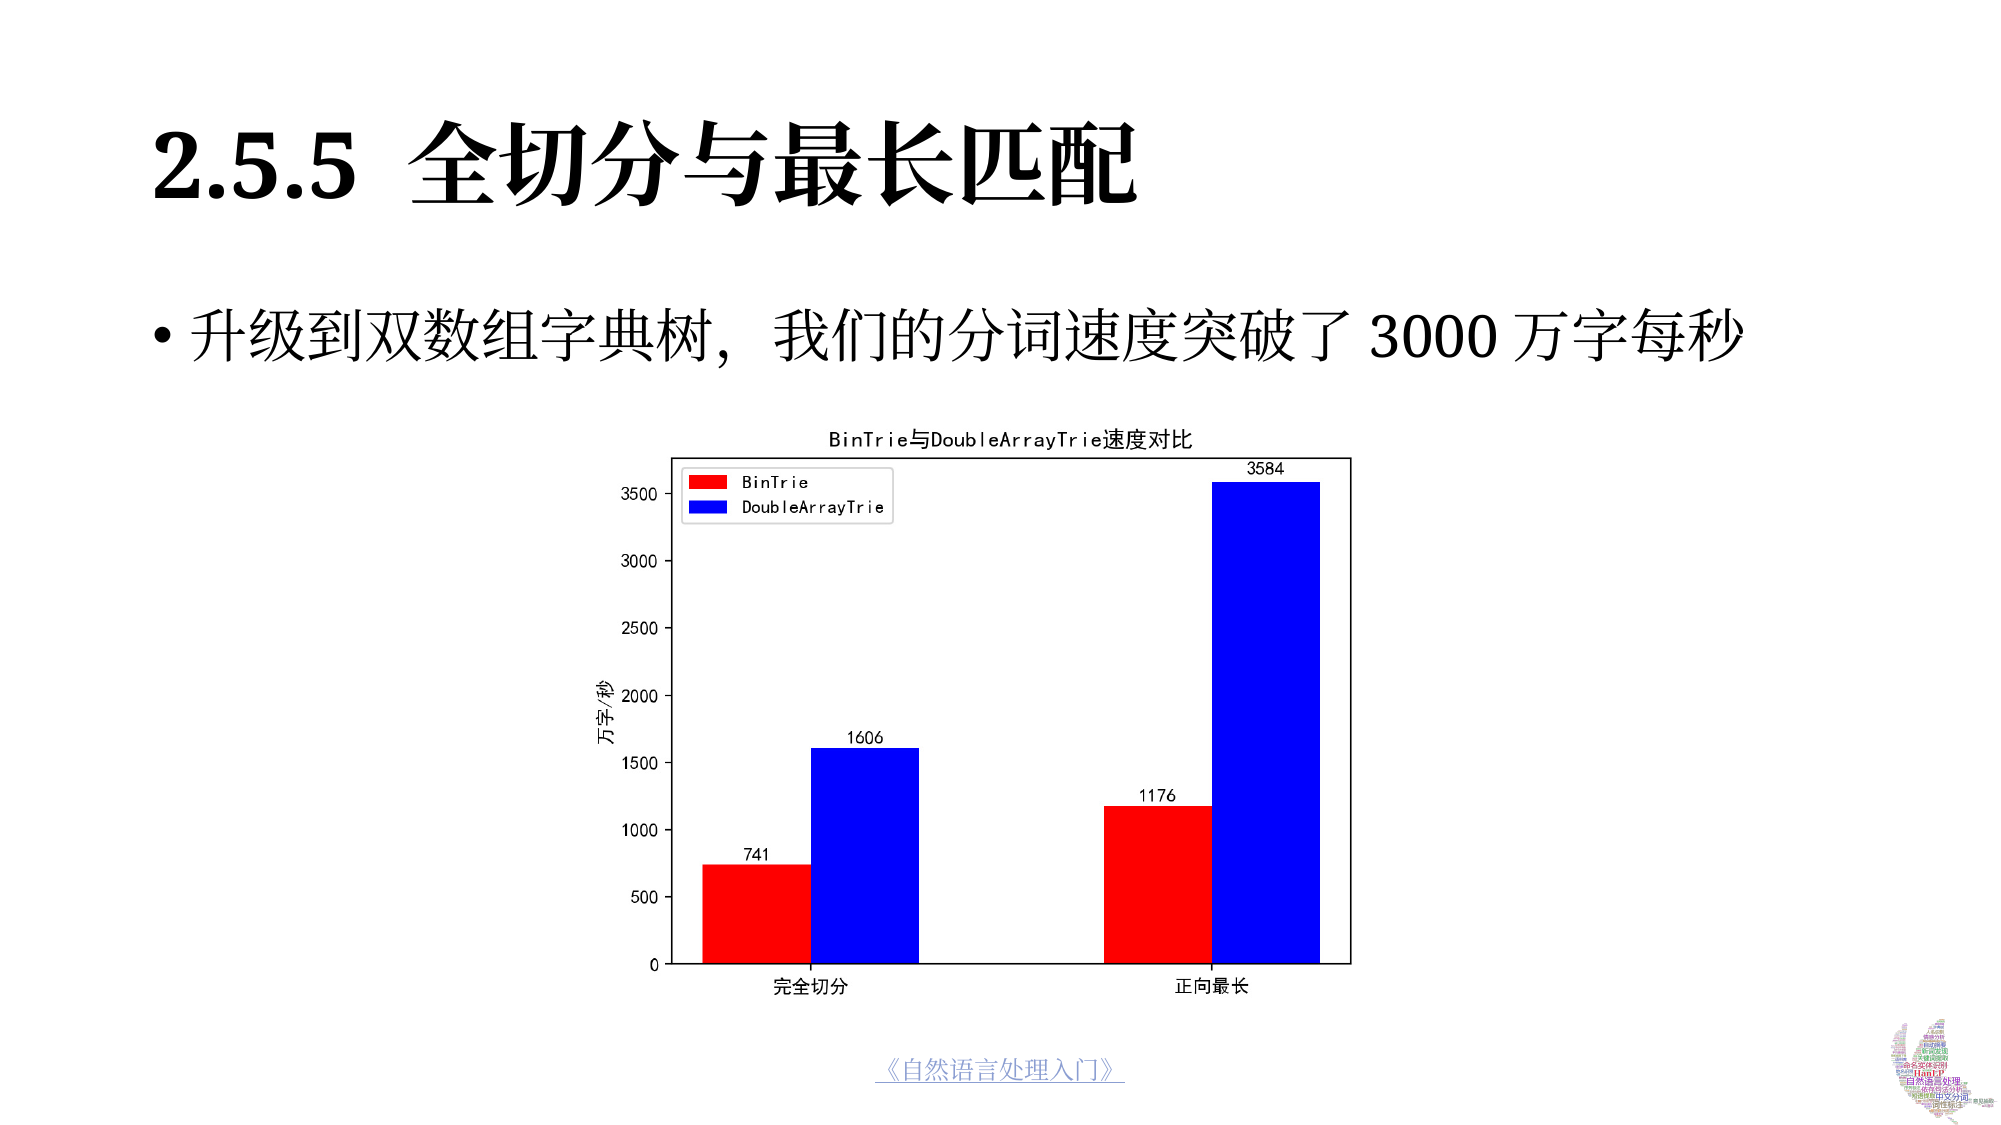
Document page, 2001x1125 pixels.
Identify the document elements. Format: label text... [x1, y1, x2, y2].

footer 《自然语言处理入门》 [662, 1042, 1338, 1103]
picture [562, 379, 1438, 1036]
picture [1888, 1016, 2000, 1125]
title 2.5.5 全切分与最长匹配 [137, 59, 1863, 278]
list 升级到双数组字典树，我们的分词速度突破了3000万字每秒 [137, 299, 1863, 1014]
